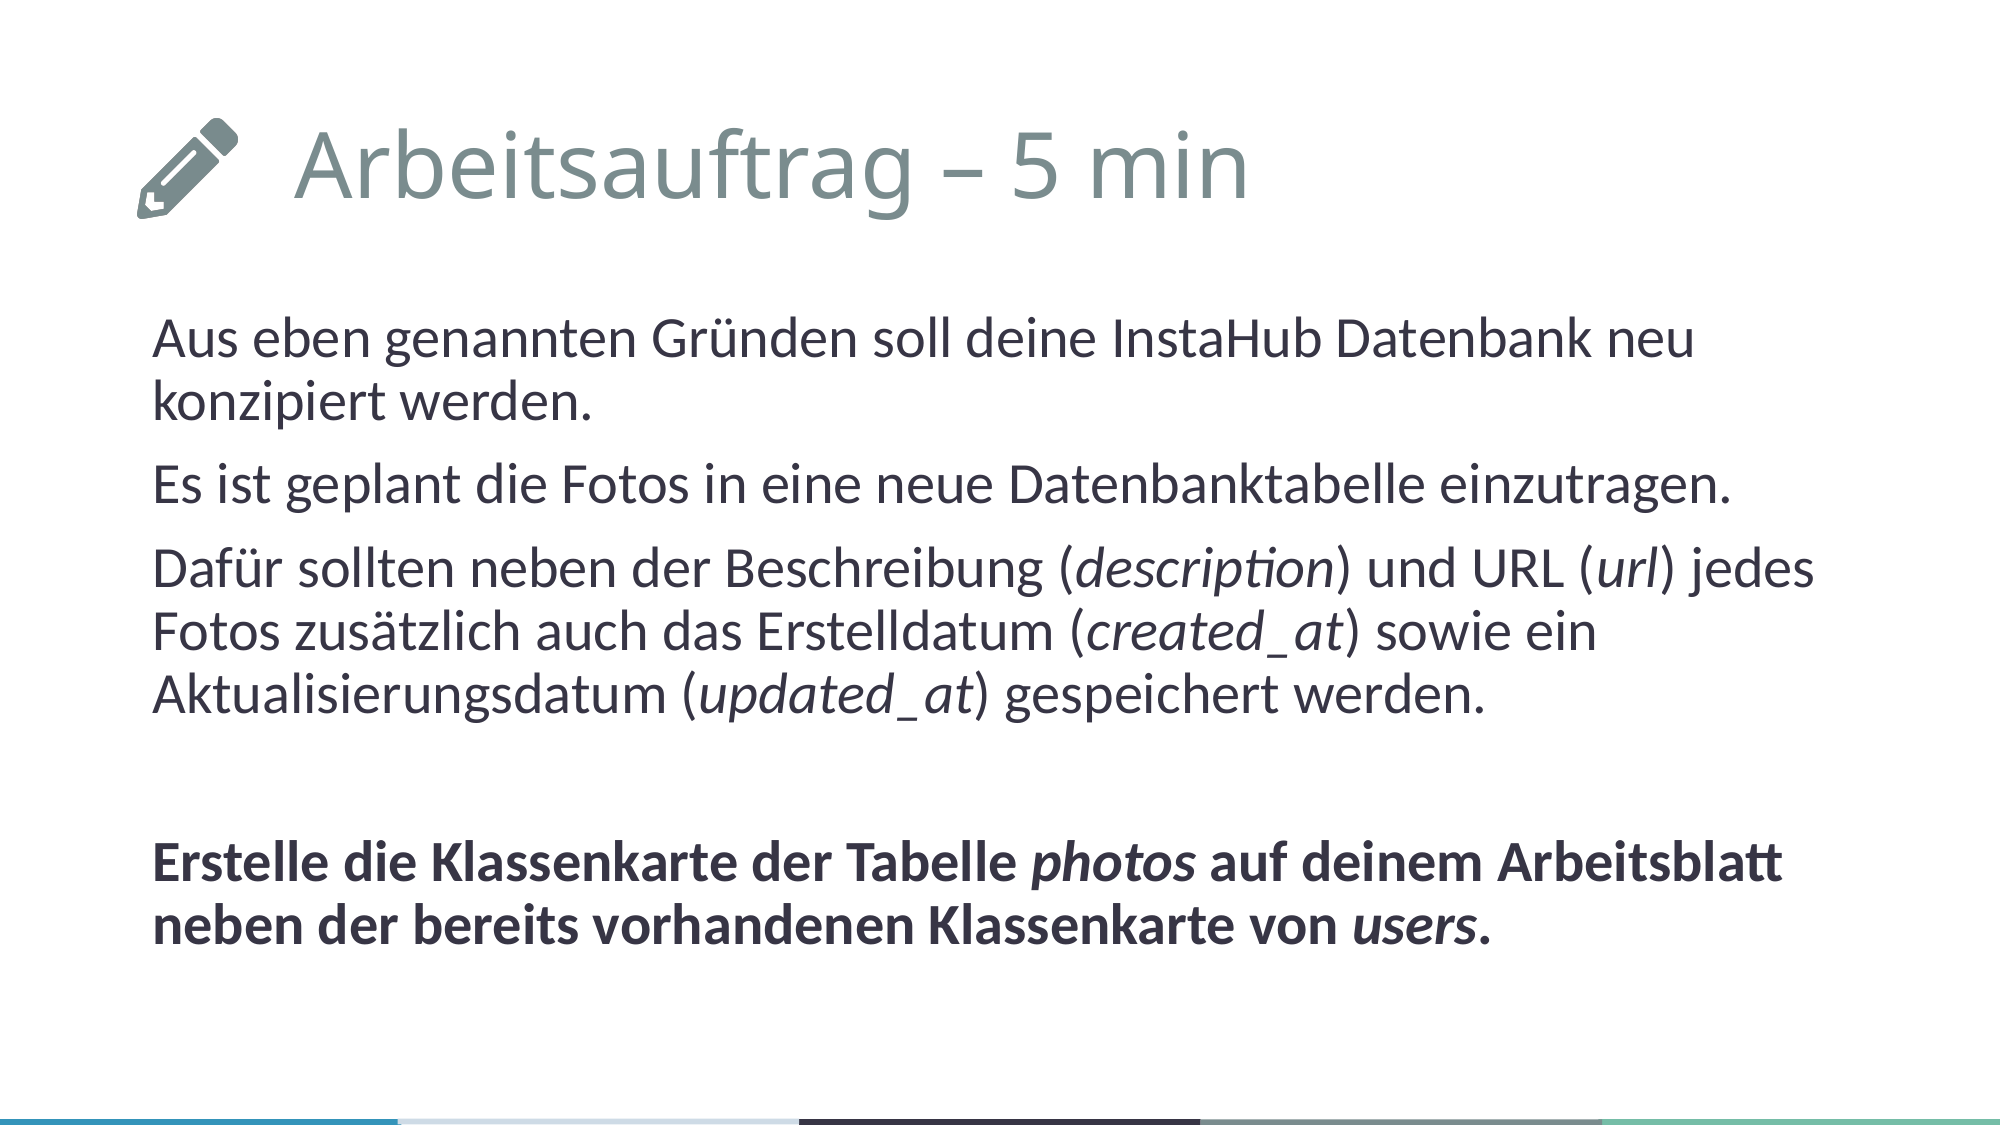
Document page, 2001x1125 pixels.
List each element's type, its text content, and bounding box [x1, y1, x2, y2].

title Arbeitsauftrag – 5 min [280, 59, 1863, 278]
list Aus eben genannten Gründen soll deine InstaHub Datenbank neu konzipiert werden. Es ist geplant die Fotos in eine neue Datenbanktabelle einzutragen. Dafür sollten neben der Beschreibung (description) und URL (url) jedes Fotos zusätzlich auch das Erstelldatum (created_at) sowie ein Aktualisierungsdatum (updated_at) gespeichert werden. Erstelle die Klassenkarte der Tabelle photos auf deinem Arbeitsblatt neben der bereits vorhandenen Klassenkarte von users. [137, 299, 1863, 1014]
picture [137, 118, 238, 219]
